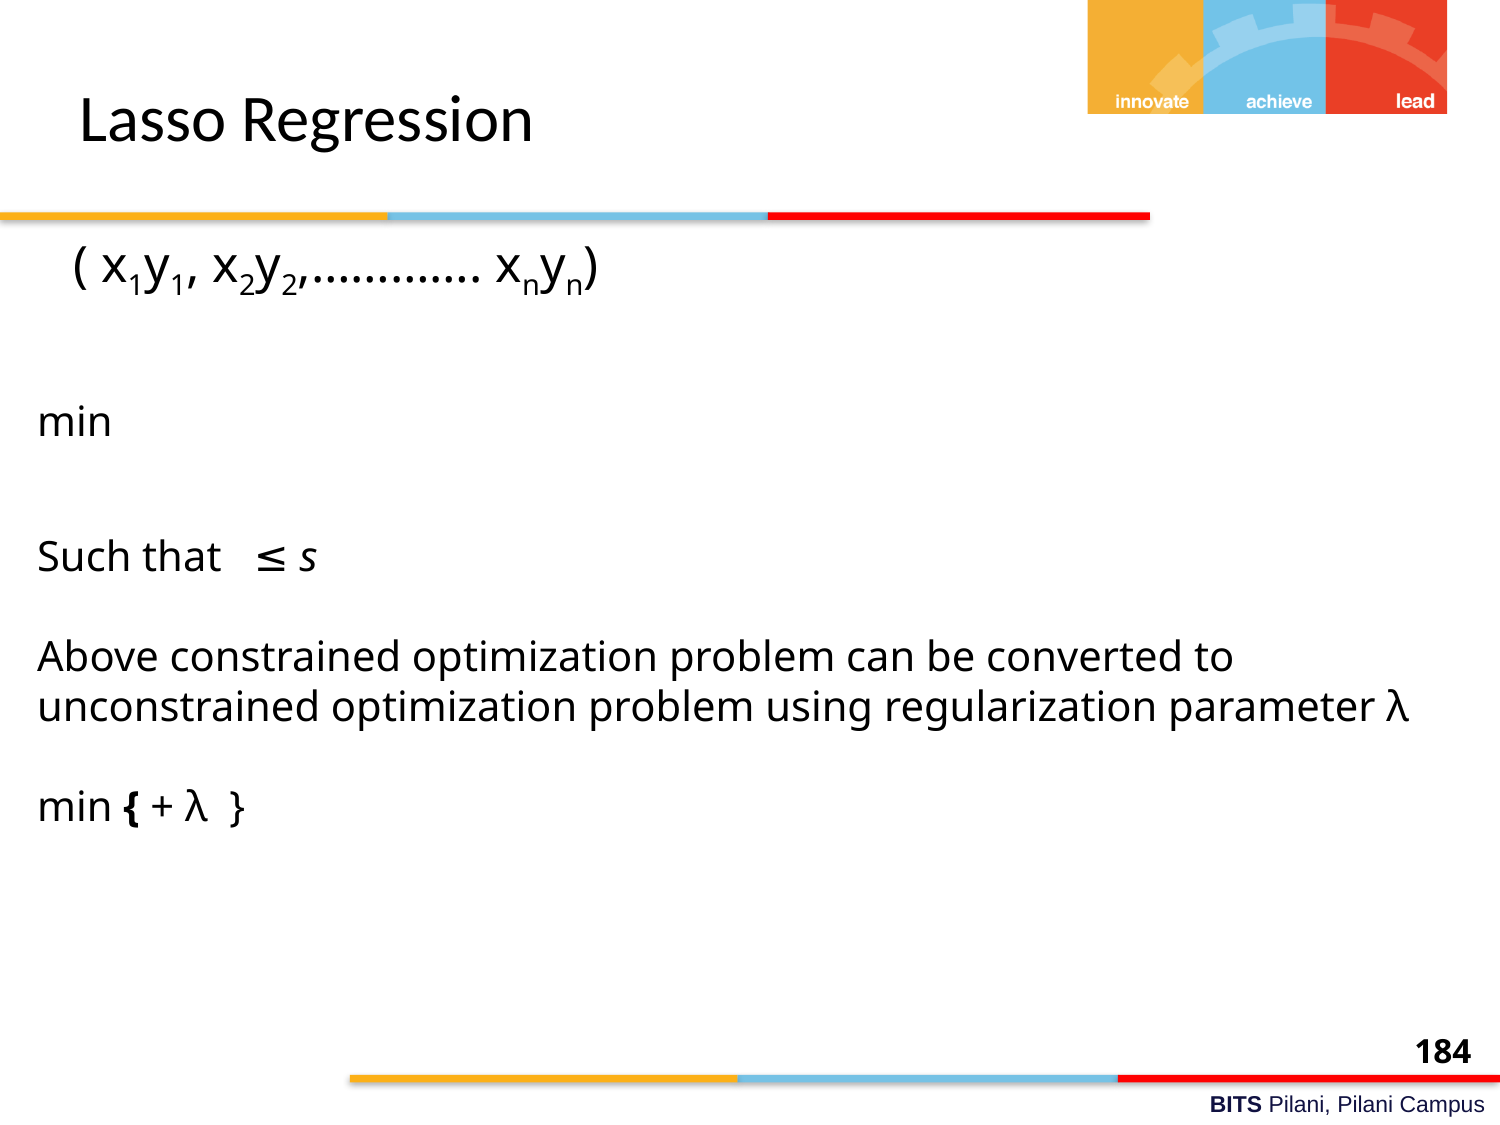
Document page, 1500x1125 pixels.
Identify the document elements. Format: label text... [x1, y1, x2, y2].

text_box ( x1y1, x2y2,…………. xnyn) [58, 225, 760, 309]
slide_number 184 [1399, 1023, 1500, 1072]
title Lasso Regression [64, 45, 1069, 185]
picture [1087, 0, 1448, 114]
